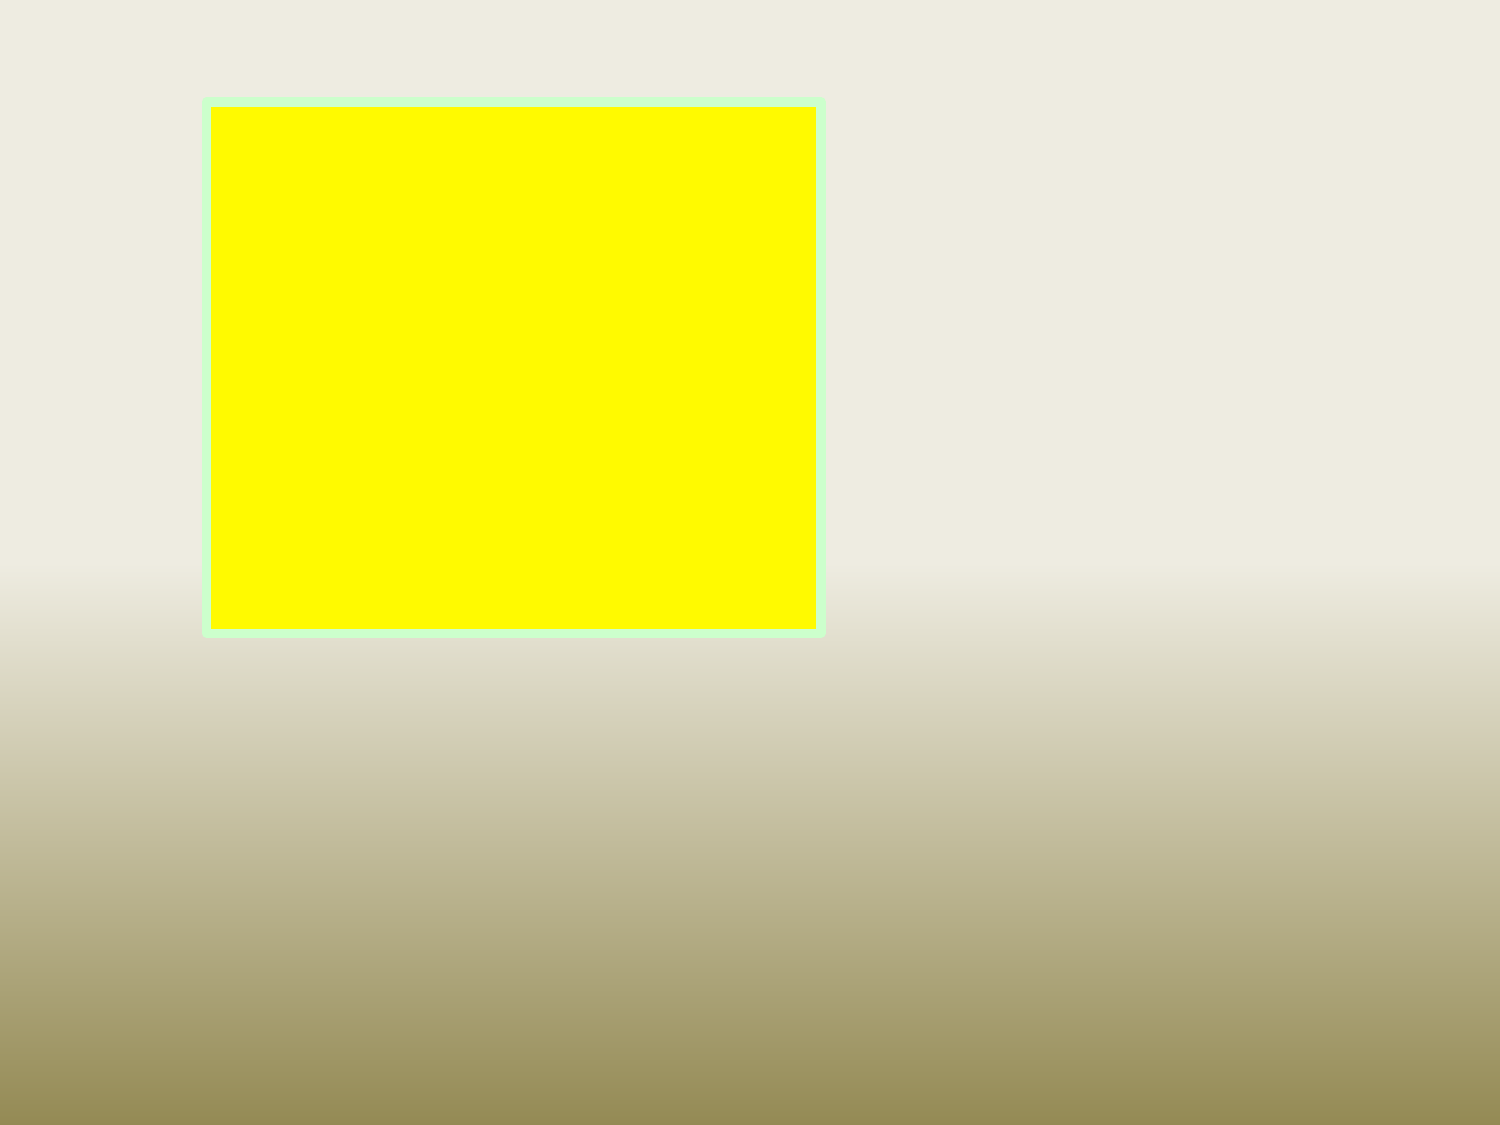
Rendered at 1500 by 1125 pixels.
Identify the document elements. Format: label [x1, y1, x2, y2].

text_box [205, 100, 823, 635]
